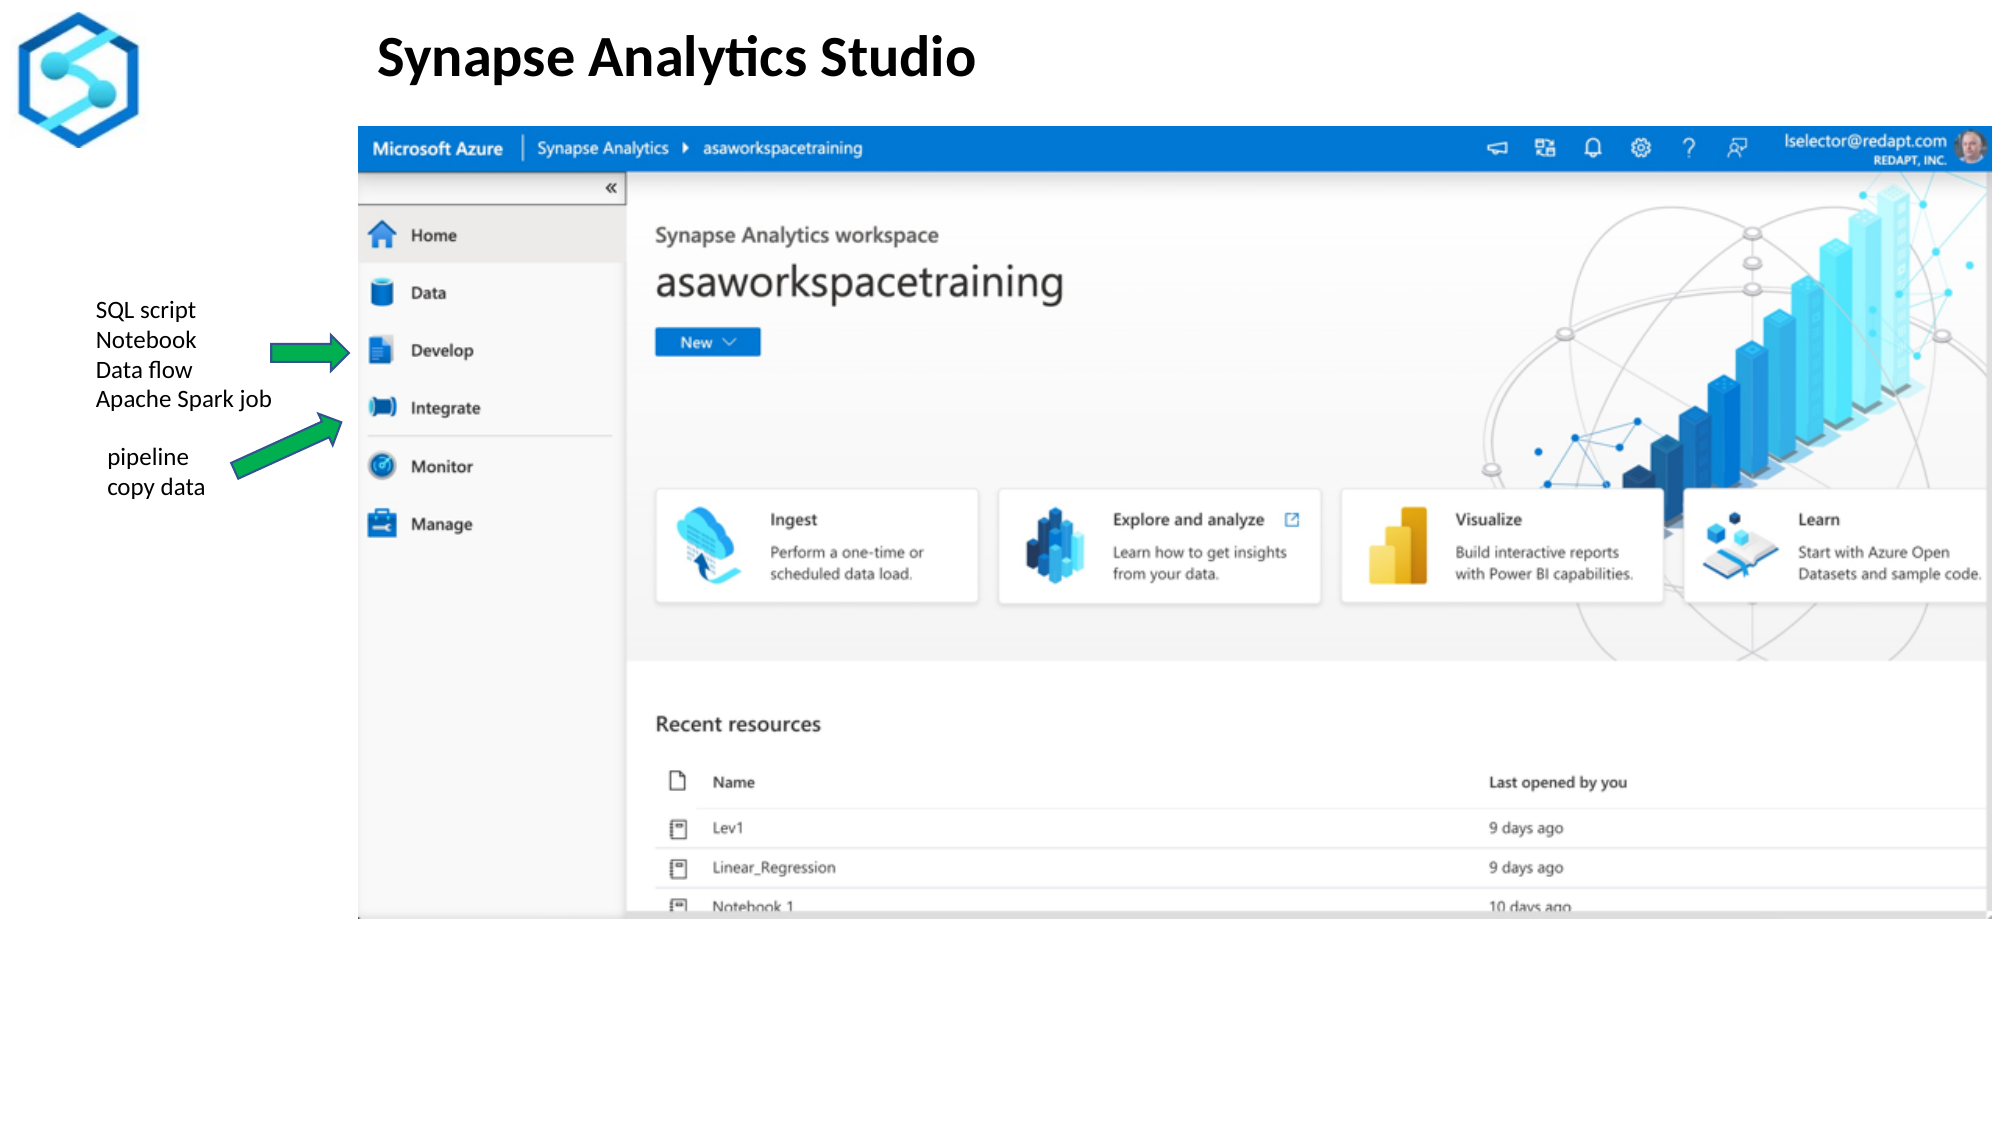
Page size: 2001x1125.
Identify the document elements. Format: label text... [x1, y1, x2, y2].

text_box pipeline copy data [92, 433, 244, 508]
text_box SQL script Notebook Data flow Apache Spark job [81, 285, 312, 421]
picture [10, 12, 147, 148]
text_box Synapse Analytics Studio [362, 10, 1113, 96]
text_box [229, 411, 343, 481]
picture [358, 126, 1992, 919]
text_box [270, 332, 351, 374]
